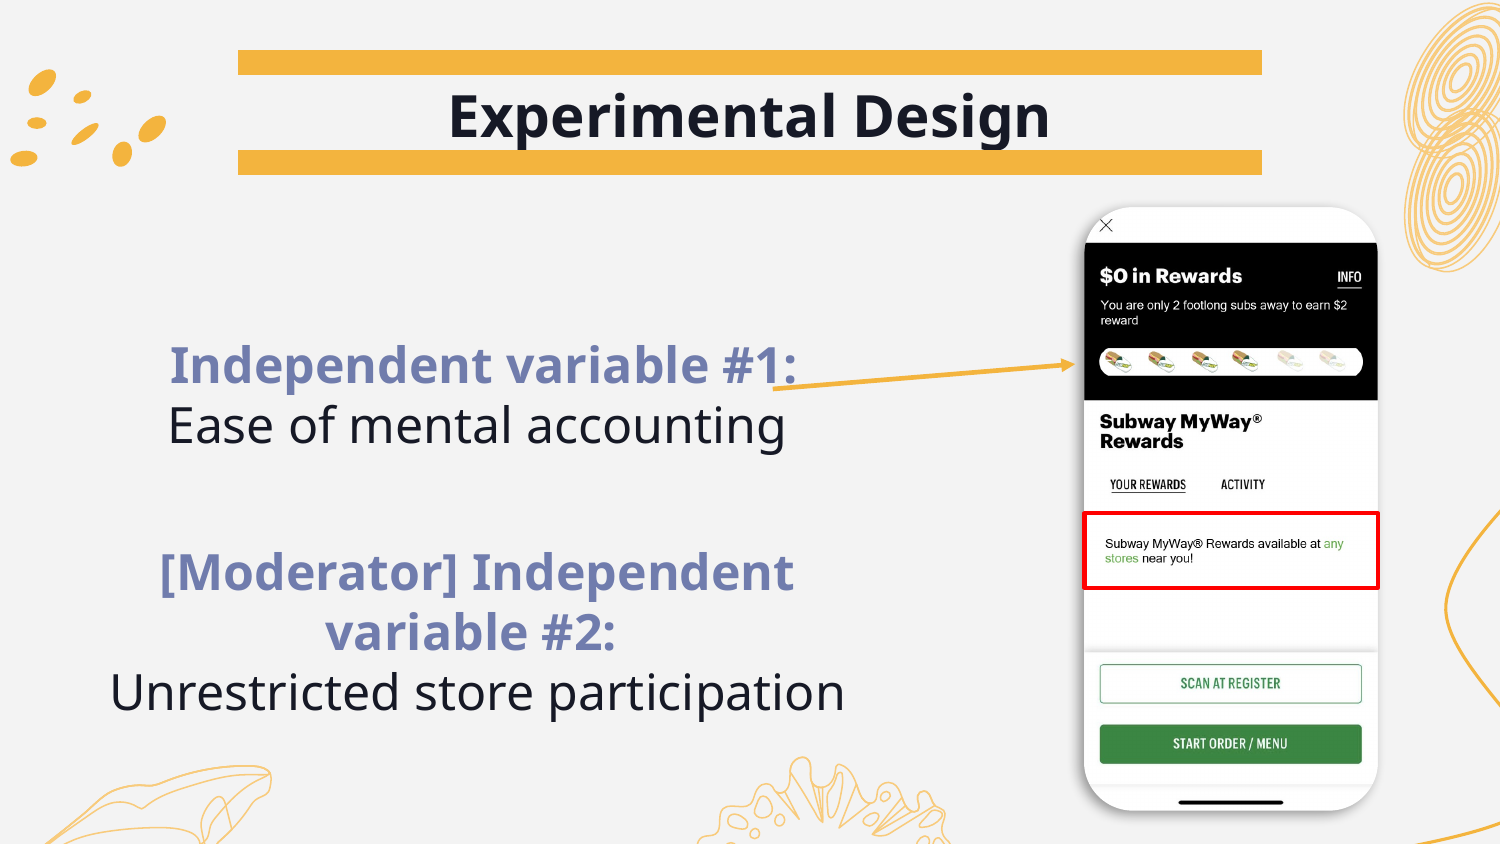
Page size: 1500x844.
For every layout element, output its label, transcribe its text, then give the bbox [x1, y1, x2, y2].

picture [1083, 206, 1379, 811]
text_box [Moderator] Independent variable #2: Unrestricted store participation​ [42, 532, 913, 728]
list Independent variable #1: Ease of mental accounting [0, 318, 966, 440]
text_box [772, 363, 1076, 390]
title Experimental Design [190, 90, 1310, 139]
